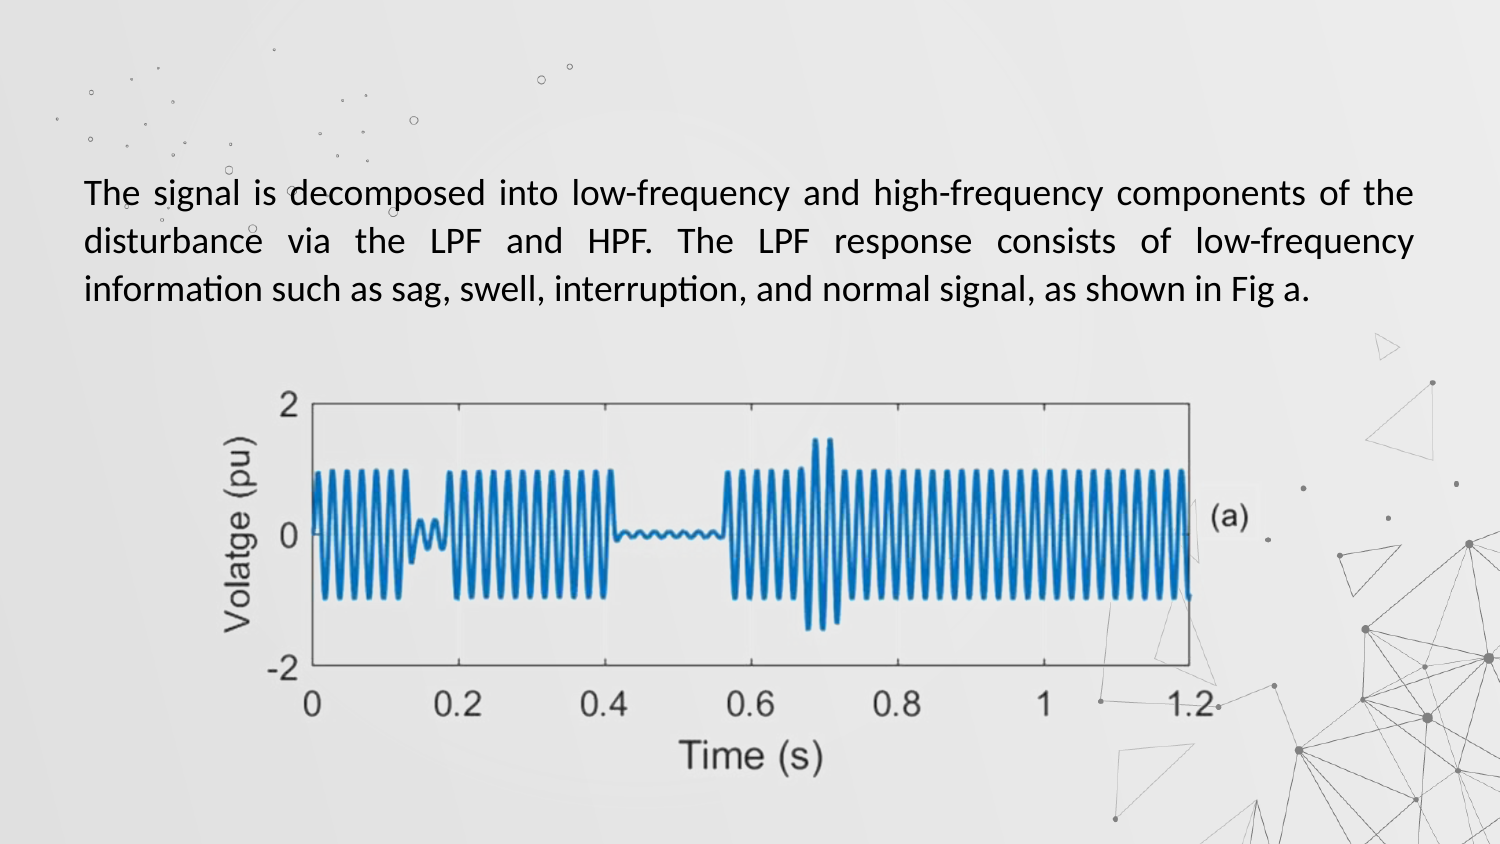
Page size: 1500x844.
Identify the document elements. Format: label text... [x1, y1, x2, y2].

text_box The signal is decomposed into low-frequency and high-frequency components of the disturbance via the LPF and HPF. The LPF response consists of low-frequency information such as sag, swell, interruption, and normal signal, as shown in Fig a. [69, 157, 1431, 317]
picture [0, 0, 1500, 844]
